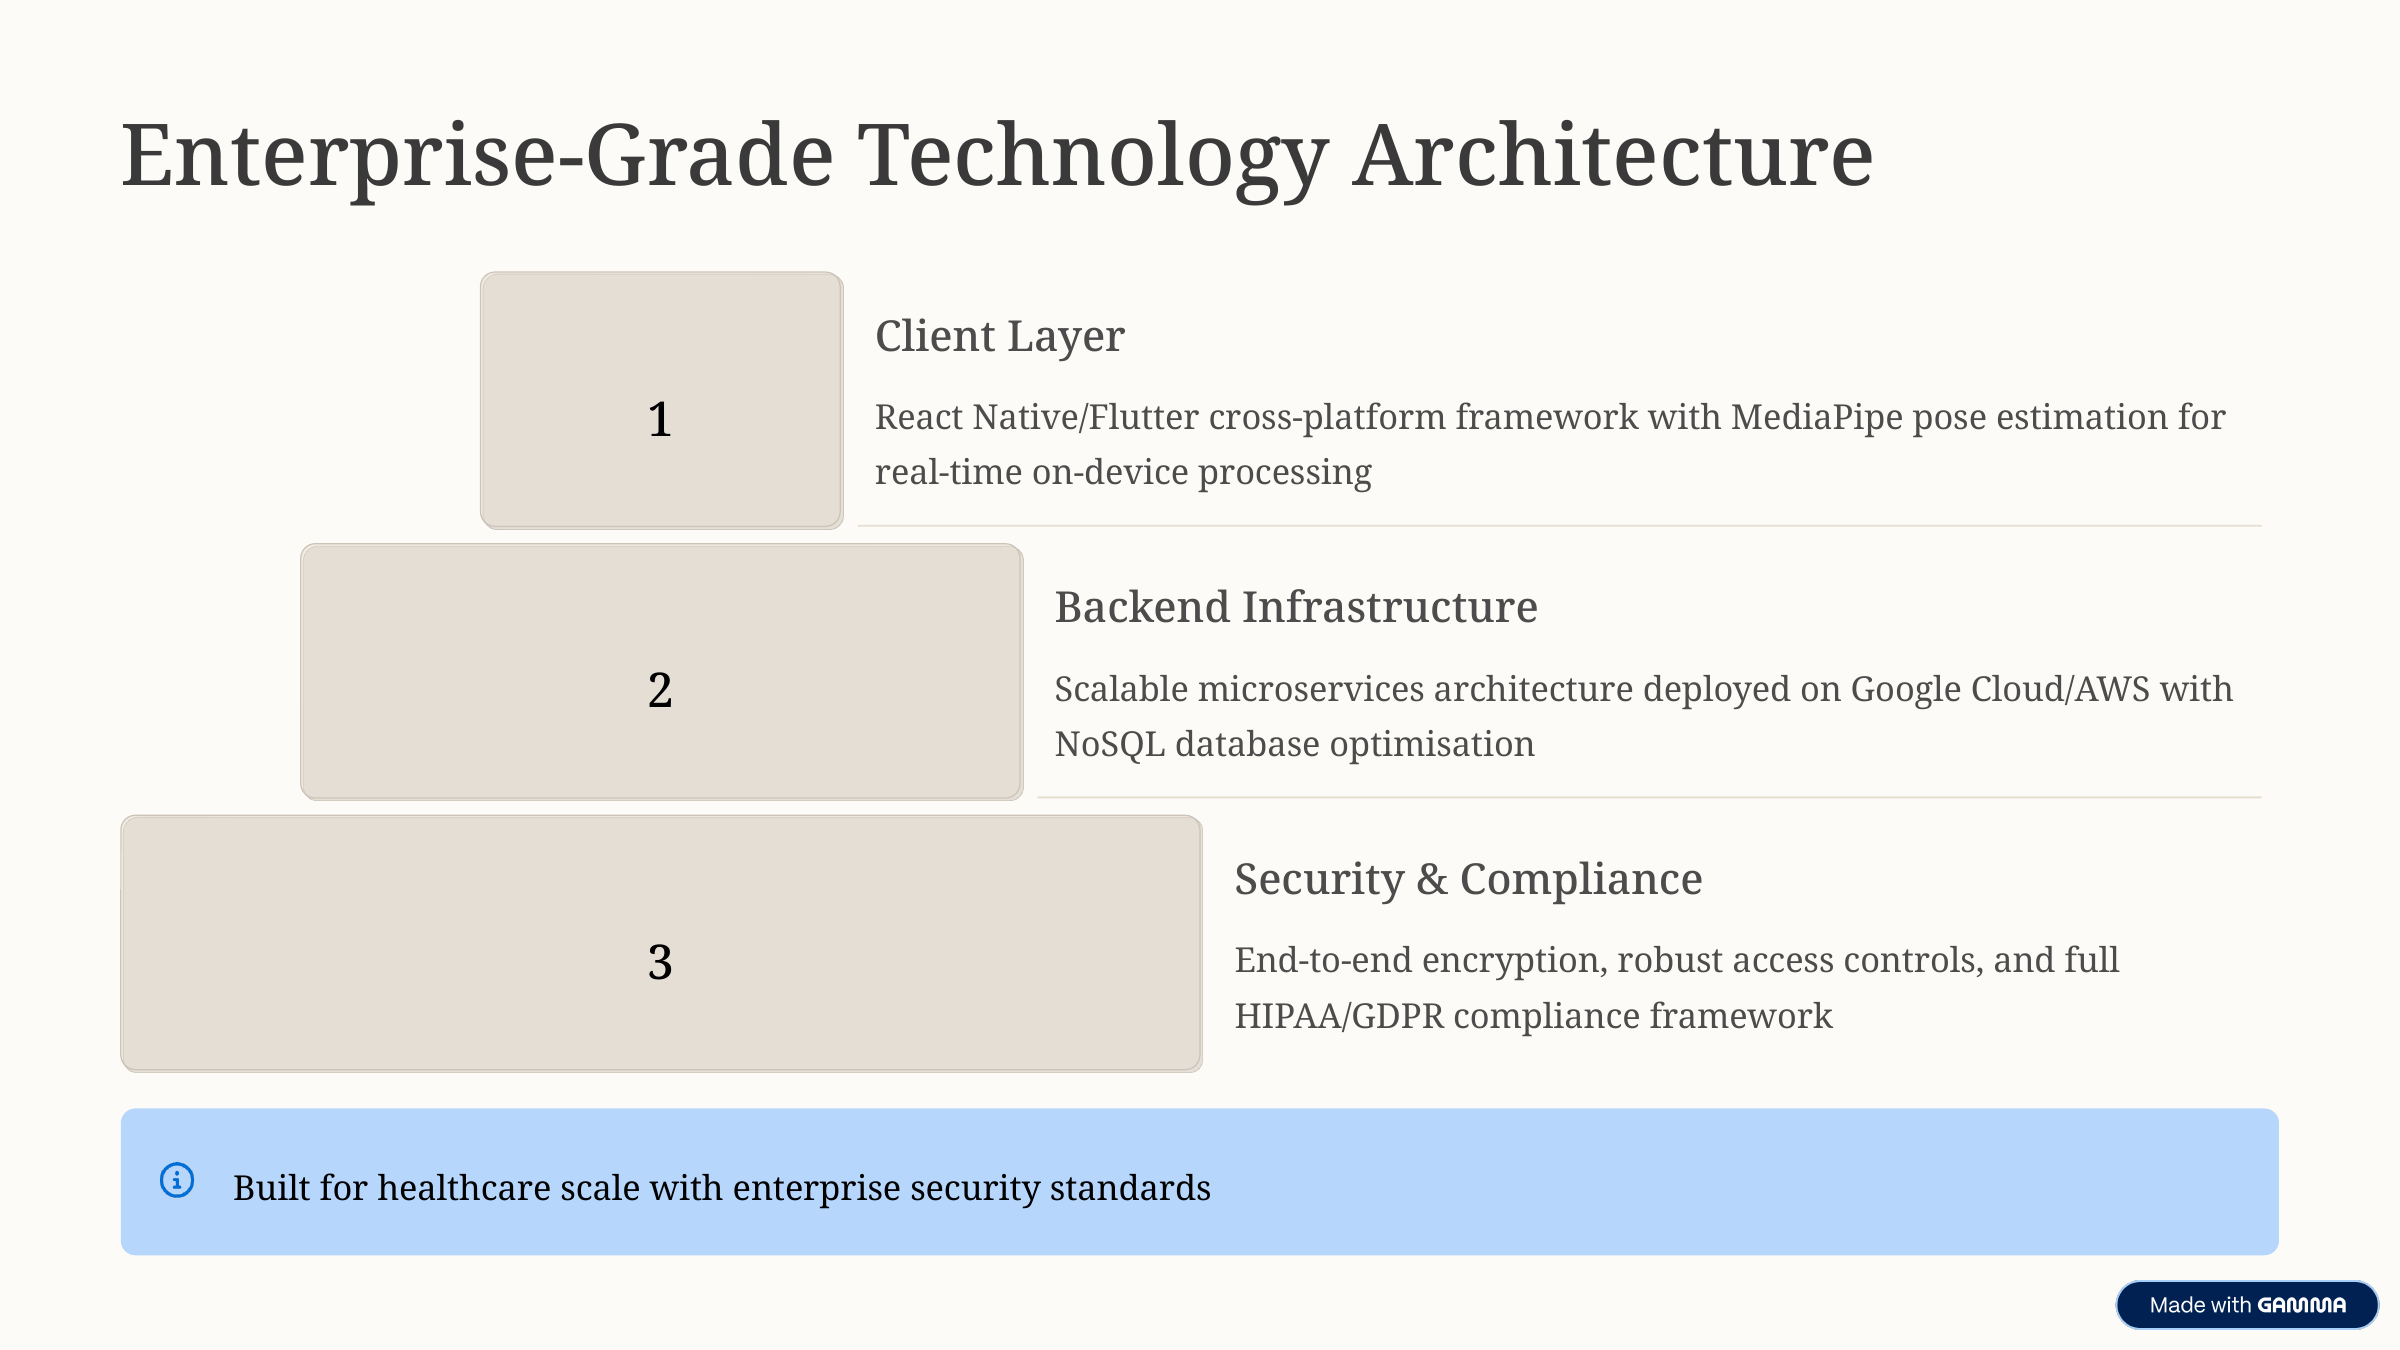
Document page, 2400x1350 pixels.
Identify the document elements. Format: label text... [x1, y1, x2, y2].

text_box Backend Infrastructure [1054, 578, 1545, 633]
text_box Scalable microservices architecture deployed on Google Cloud/AWS with NoSQL database optimisation [1054, 652, 2245, 764]
text_box [480, 272, 841, 527]
text_box Enterprise-Grade Technology Architecture [120, 94, 1896, 203]
text_box 2 [636, 640, 685, 702]
text_box [300, 543, 1021, 799]
text_box [120, 1108, 2279, 1256]
picture [2106, 1271, 2389, 1339]
text_box End-to-end encryption, robust access controls, and full HIPAA/GDPR compliance framework [1234, 924, 2245, 1035]
text_box 3 [636, 912, 685, 973]
text_box Built for healthcare scale with enterprise security standards [233, 1151, 2245, 1207]
picture [155, 1162, 199, 1198]
text_box React Native/Flutter cross-platform framework with MediaPipe pose estimation for real-time on-device processing [874, 381, 2245, 492]
text_box [120, 815, 1200, 1070]
text_box Security & Compliance [1234, 849, 1709, 904]
text_box 1 [636, 368, 685, 430]
text_box Client Layer [874, 306, 1307, 361]
